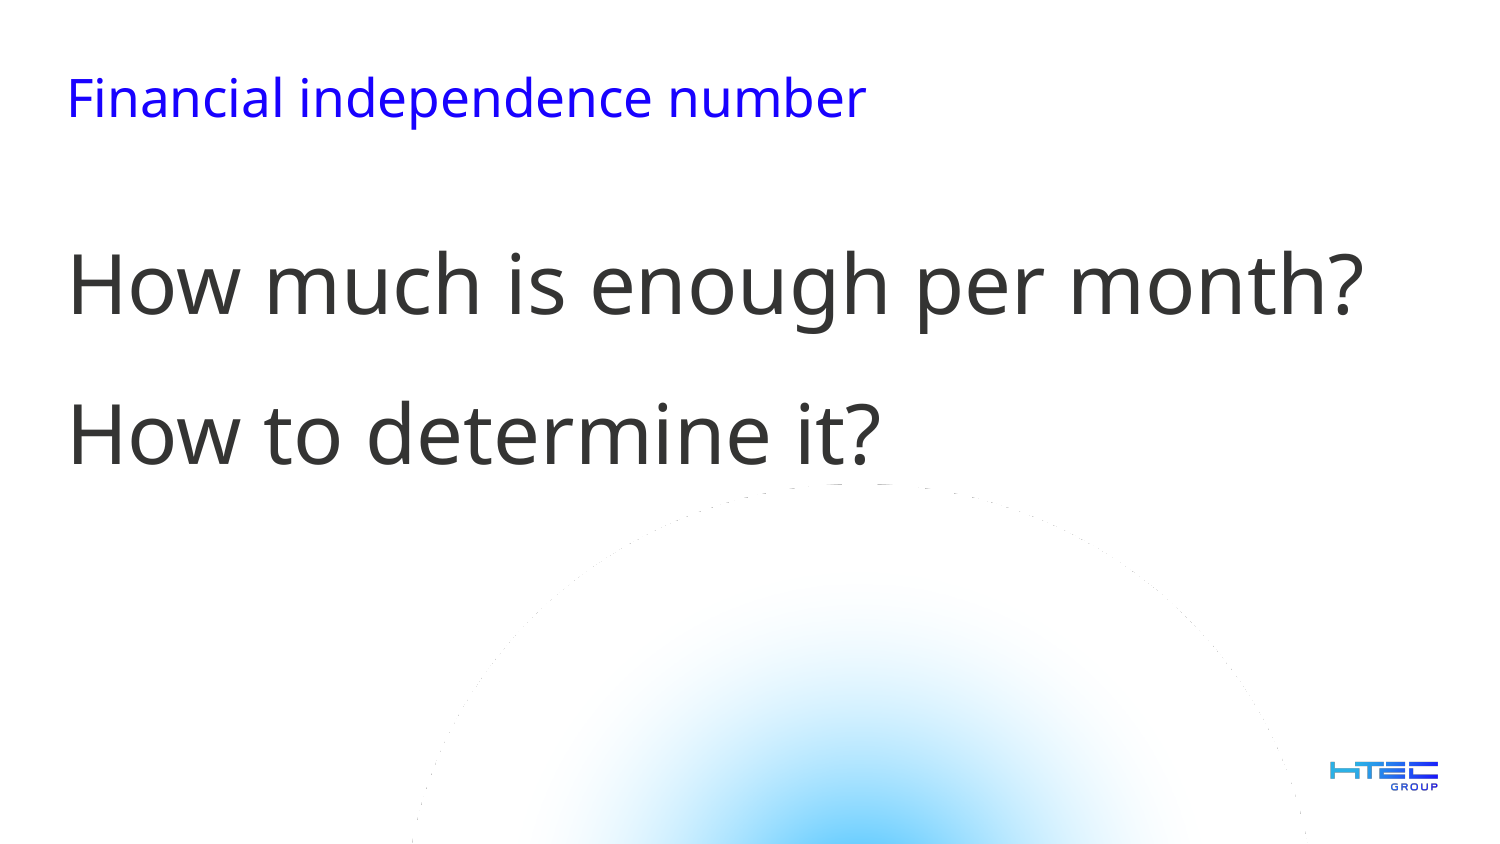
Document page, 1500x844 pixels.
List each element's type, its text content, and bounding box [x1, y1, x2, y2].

title Financial independence number [51, 49, 1449, 144]
picture [307, 727, 1445, 844]
list How much is enough per month? How to determine it? [51, 166, 1449, 727]
